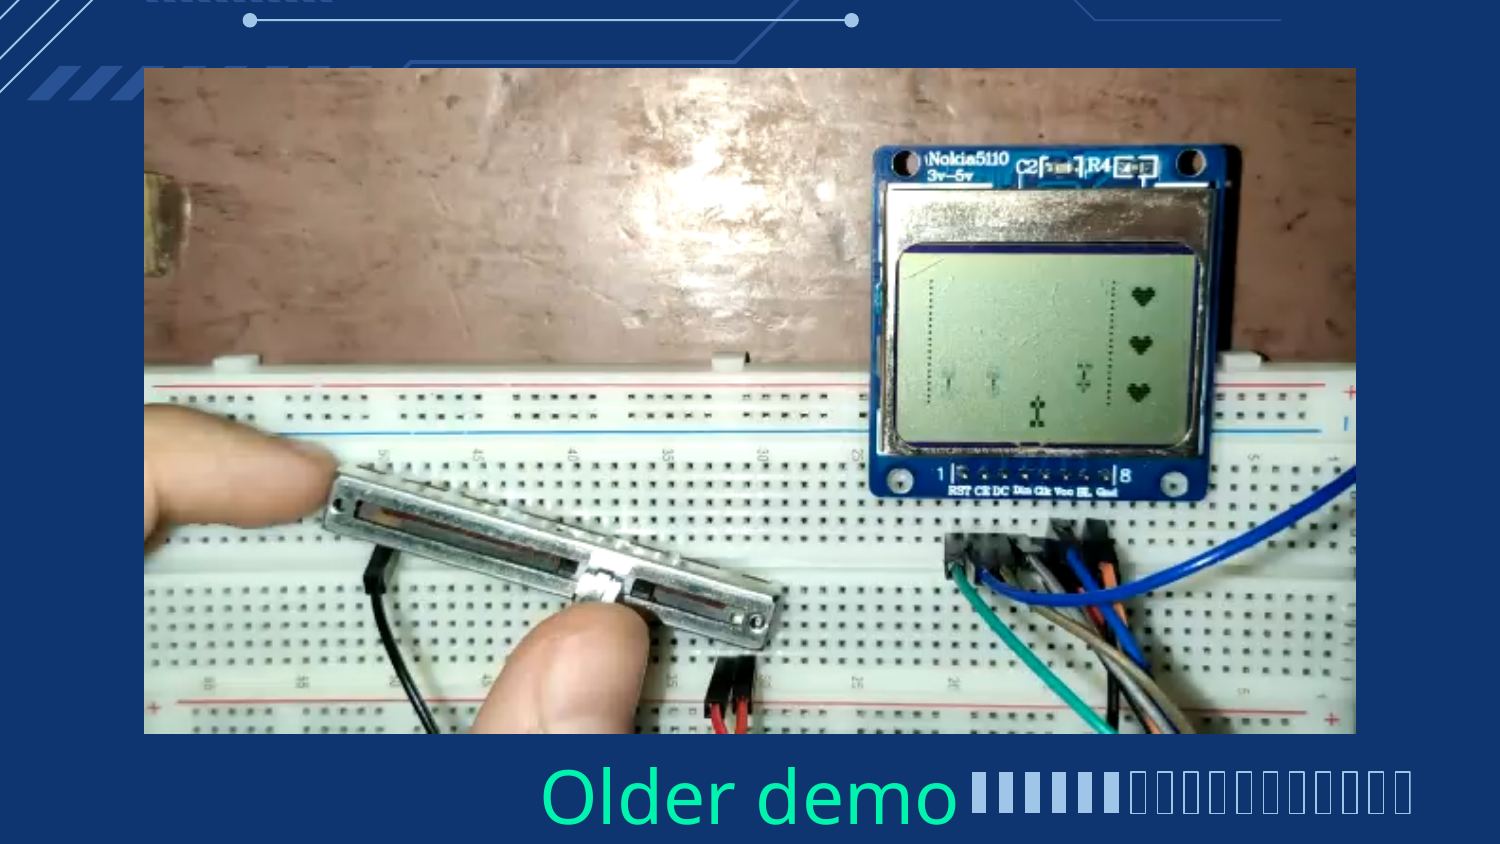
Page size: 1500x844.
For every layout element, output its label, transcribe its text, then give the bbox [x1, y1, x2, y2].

title Older demo [118, 749, 1382, 830]
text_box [143, 67, 1357, 735]
